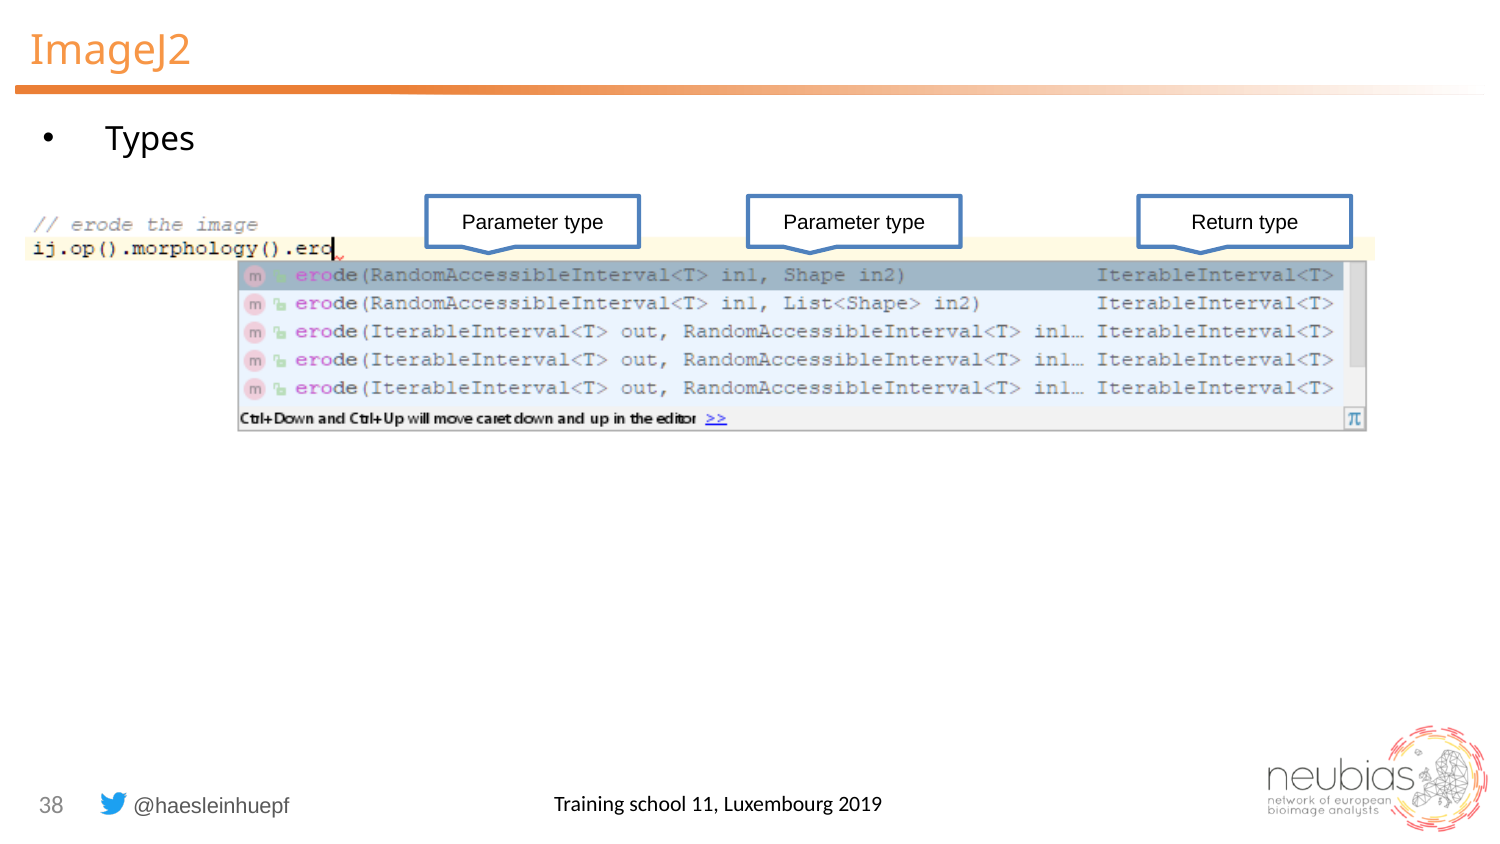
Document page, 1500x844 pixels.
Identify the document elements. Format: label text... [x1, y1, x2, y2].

title ImageJ2 [15, 10, 1485, 85]
picture [92, 783, 135, 823]
picture [1258, 725, 1489, 834]
text_box Parameter type [745, 193, 963, 208]
text_box Parameter type [424, 193, 642, 208]
text_box Return type [1136, 193, 1354, 208]
picture [25, 209, 1375, 439]
list Types [15, 102, 1485, 227]
